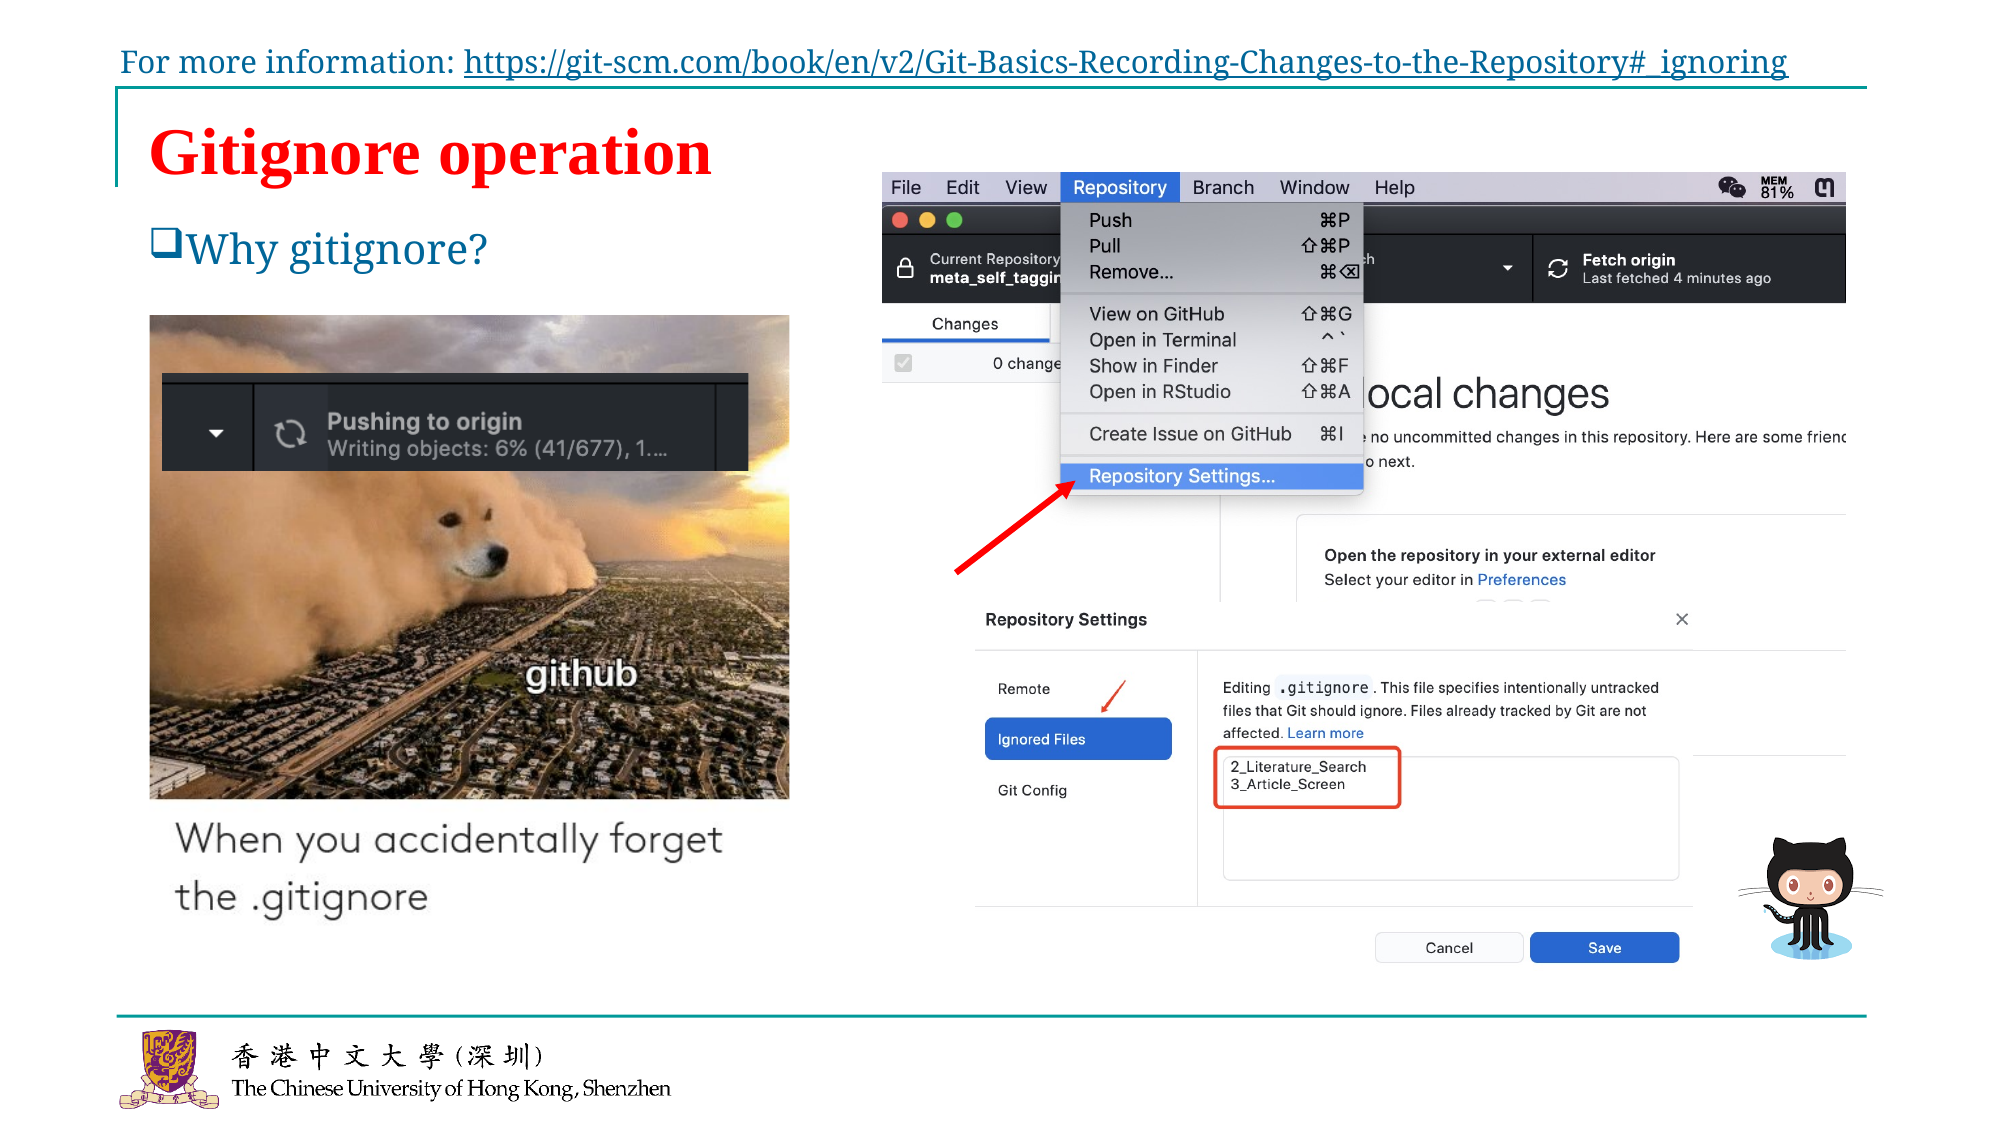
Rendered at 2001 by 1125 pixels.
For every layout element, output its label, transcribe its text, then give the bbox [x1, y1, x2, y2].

picture [67, 995, 723, 1125]
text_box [955, 480, 1076, 573]
picture [882, 172, 1960, 977]
text_box Why gitignore? [133, 216, 877, 281]
text_box For more information: https://git-scm.com/book/en/v2/Git-Basics-Recording-Changes-to-the-Repository#_ignoring [105, 34, 1972, 87]
picture [149, 315, 790, 940]
title Gitignore operation [133, 99, 1867, 198]
